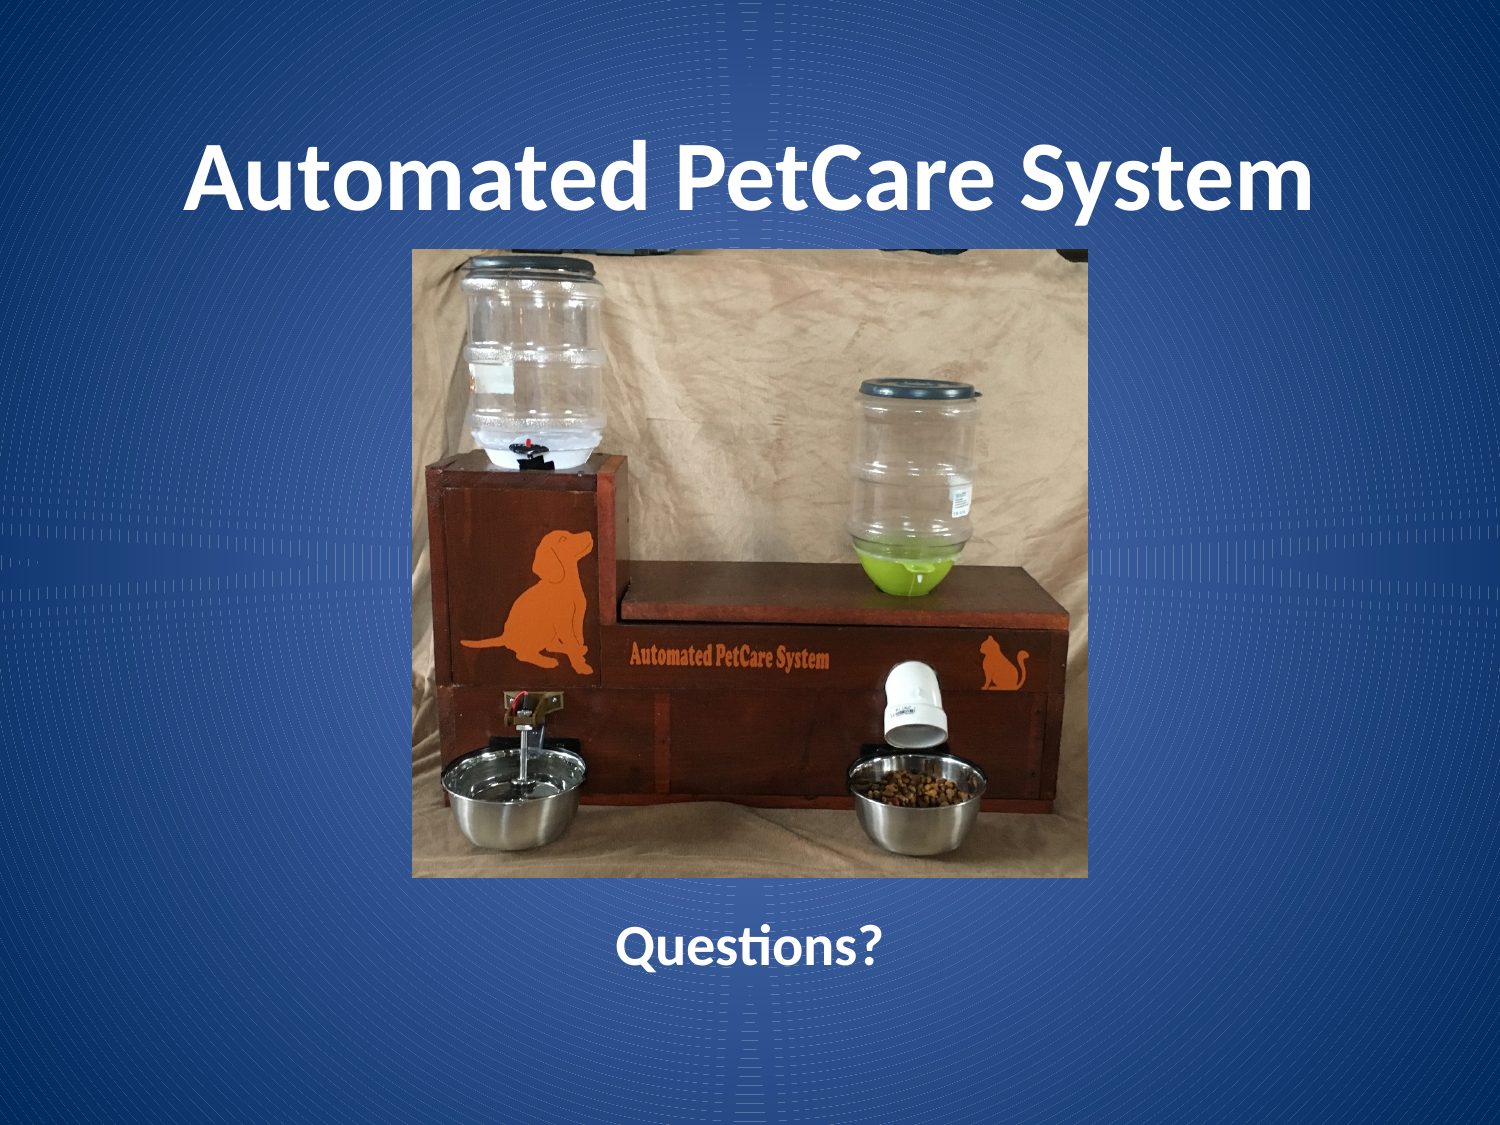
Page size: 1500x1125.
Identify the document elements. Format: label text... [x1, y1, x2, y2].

title Automated PetCare System [112, 50, 1388, 292]
picture [412, 249, 1088, 878]
subtitle Questions? [225, 900, 1275, 1000]
